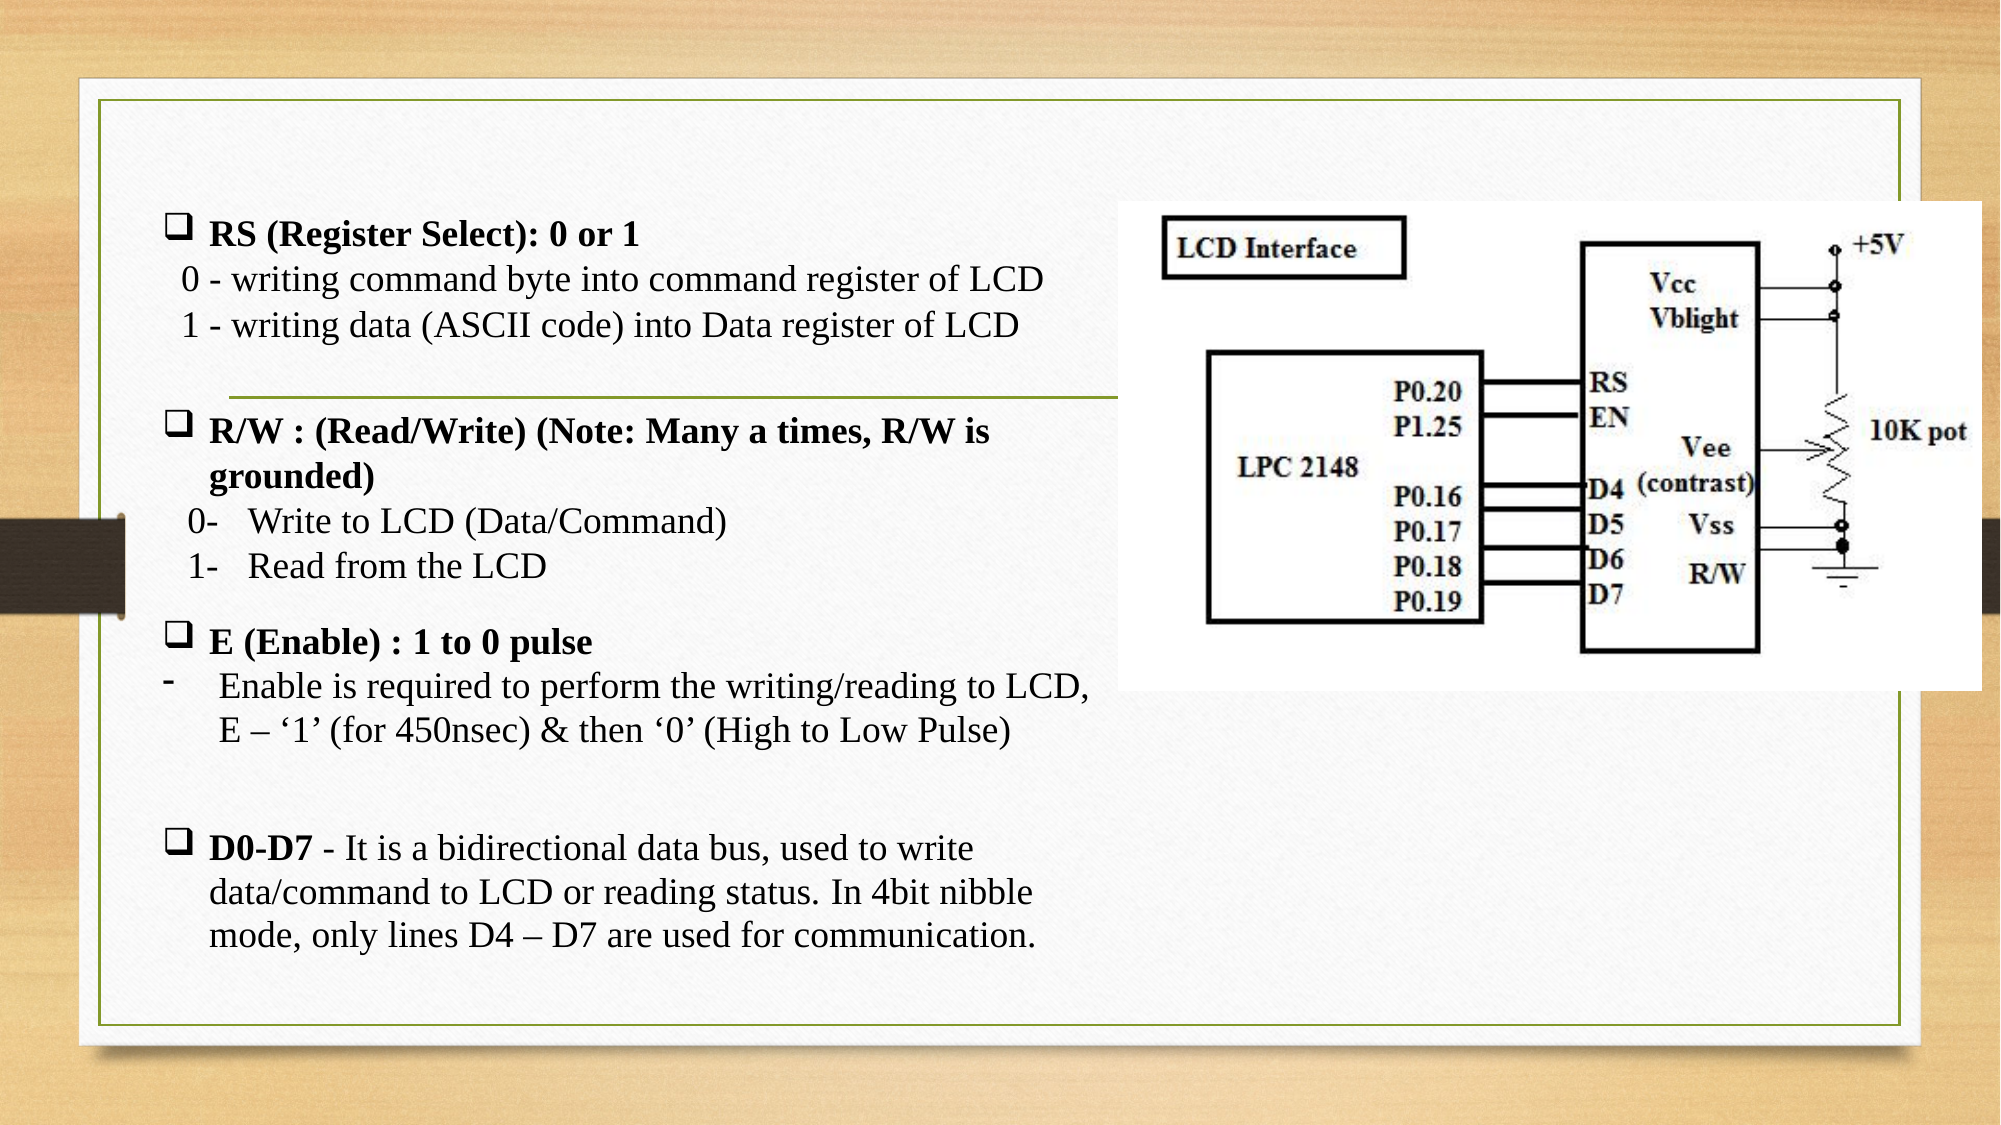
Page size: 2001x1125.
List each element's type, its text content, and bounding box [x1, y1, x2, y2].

picture [0, 0, 2001, 1125]
text_box RS (Register Select): 0 or 1 0 - writing command byte into command register of LCD 1 - writing data (ASCII code) into Data register of LCD R/W : (Read/Write) (Note: Many a times, R/W is grounded) 0- Write to LCD (Data/Command) 1- Read from the LCD E (Enable) : 1 to 0 pulse Enable is required to perform the writing/reading to LCD, E – ‘1’ (for 450nsec) & then ‘0’ (High to Low Pulse) D0-D7 - It is a bidirectional data bus, used to write data/command to LCD or reading status. In 4bit nibble mode, only lines D4 – D7 are used for communication. [147, 201, 1136, 964]
